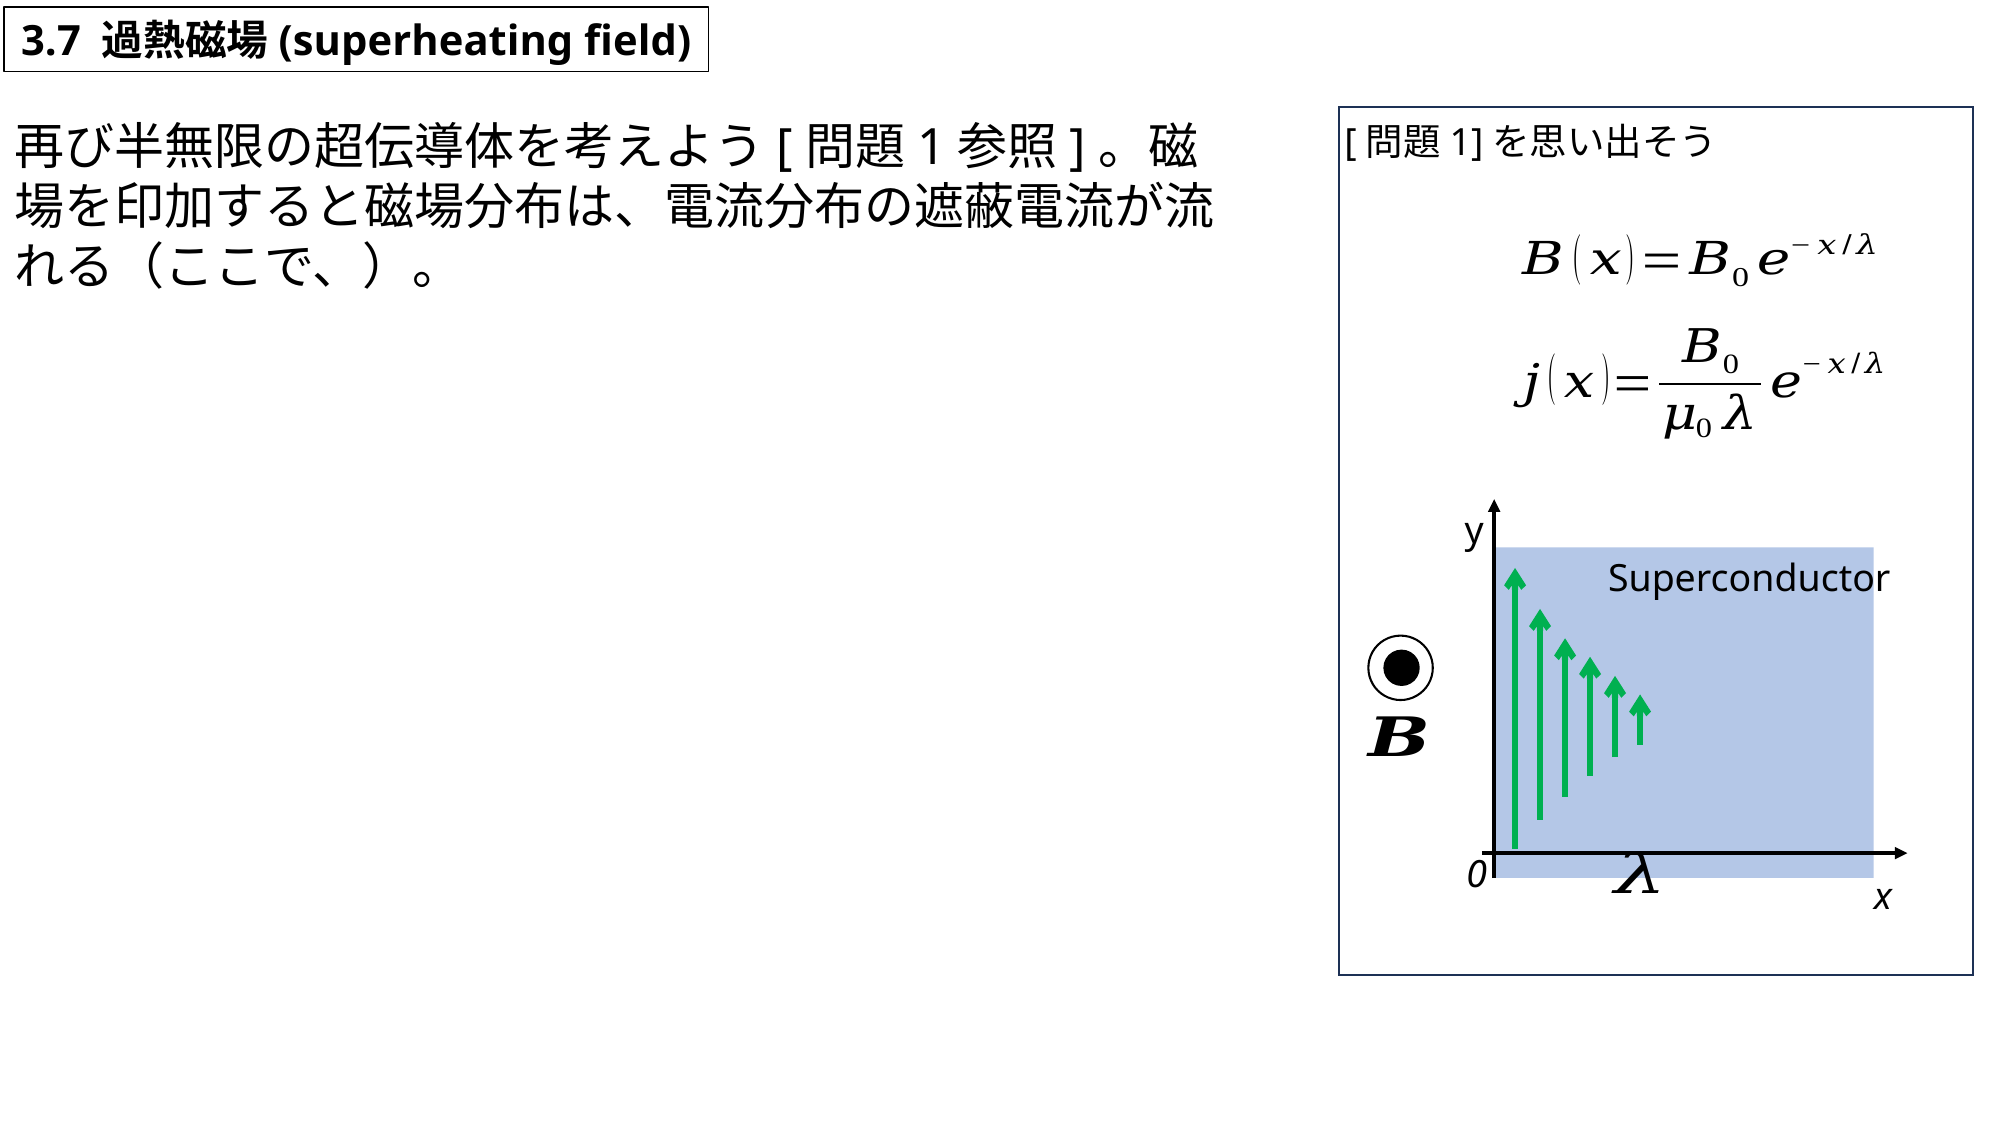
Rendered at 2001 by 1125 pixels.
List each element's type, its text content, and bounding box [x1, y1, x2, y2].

text_box [問題1]を思い出そう [1329, 110, 1733, 171]
text_box [1338, 106, 1974, 976]
text_box 3.7 過熱磁場(superheating field) [4, 6, 709, 72]
